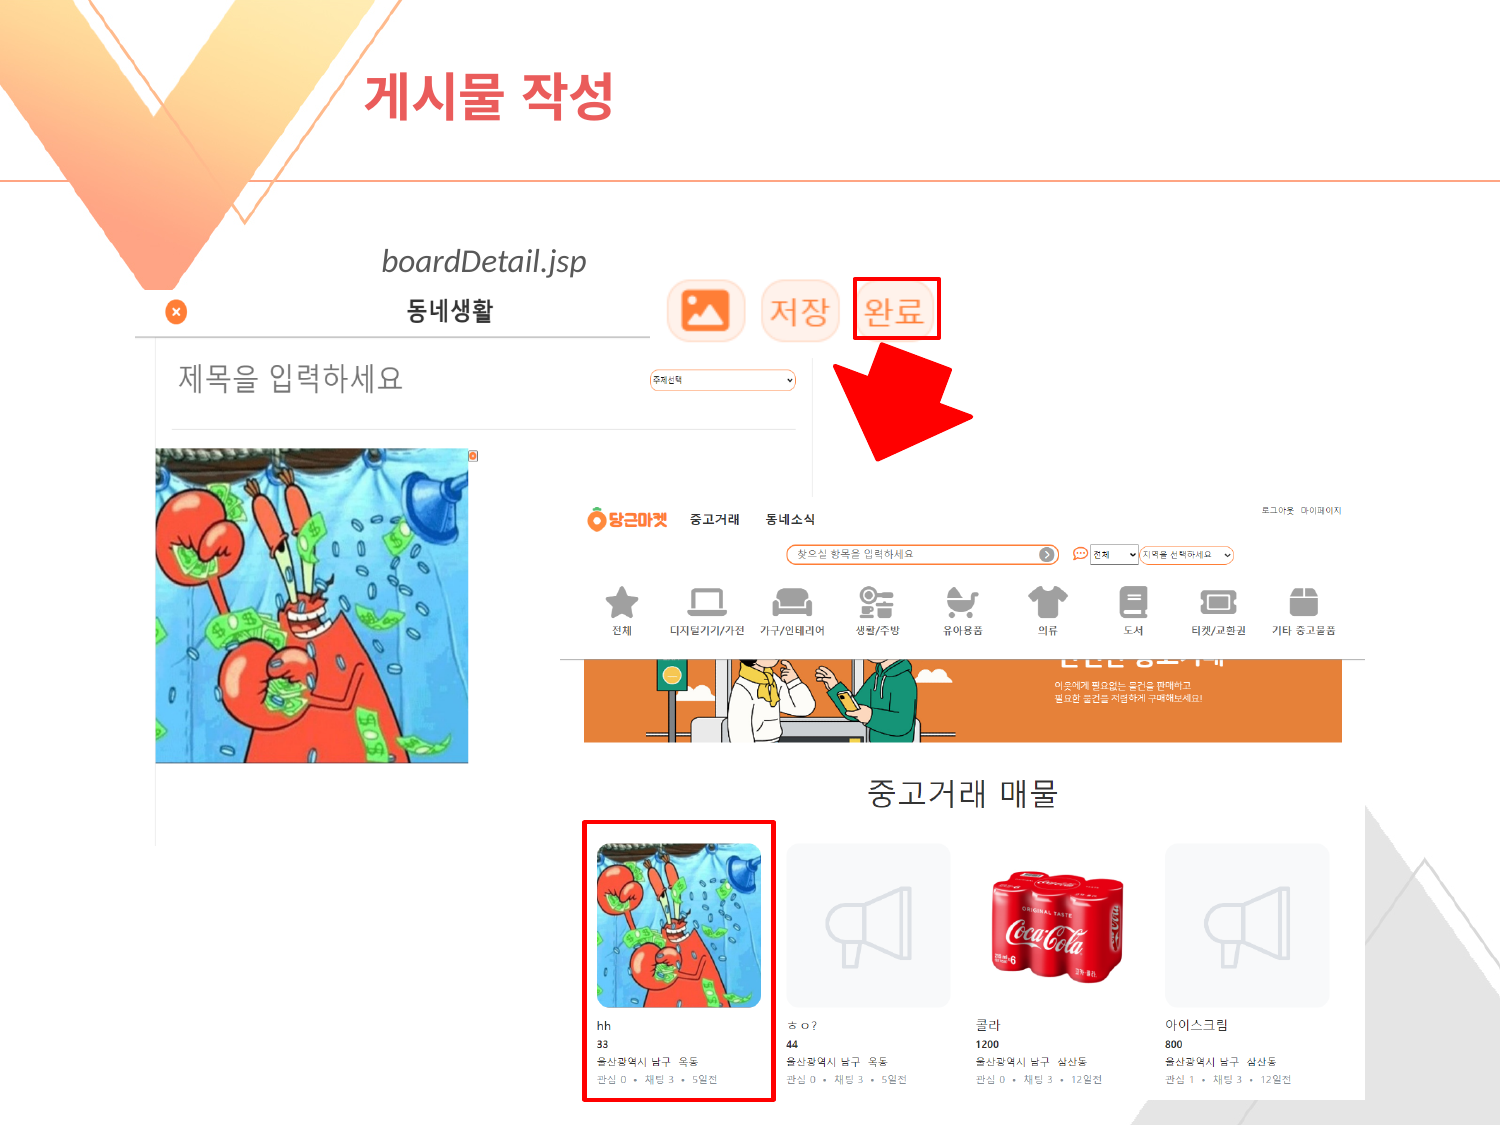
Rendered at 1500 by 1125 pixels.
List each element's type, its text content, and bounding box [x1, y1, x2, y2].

title 게시물 작성 [348, 30, 1440, 161]
picture [0, 0, 1500, 1125]
text_box boardDetail.jsp [135, 231, 833, 290]
text_box [837, 367, 974, 462]
